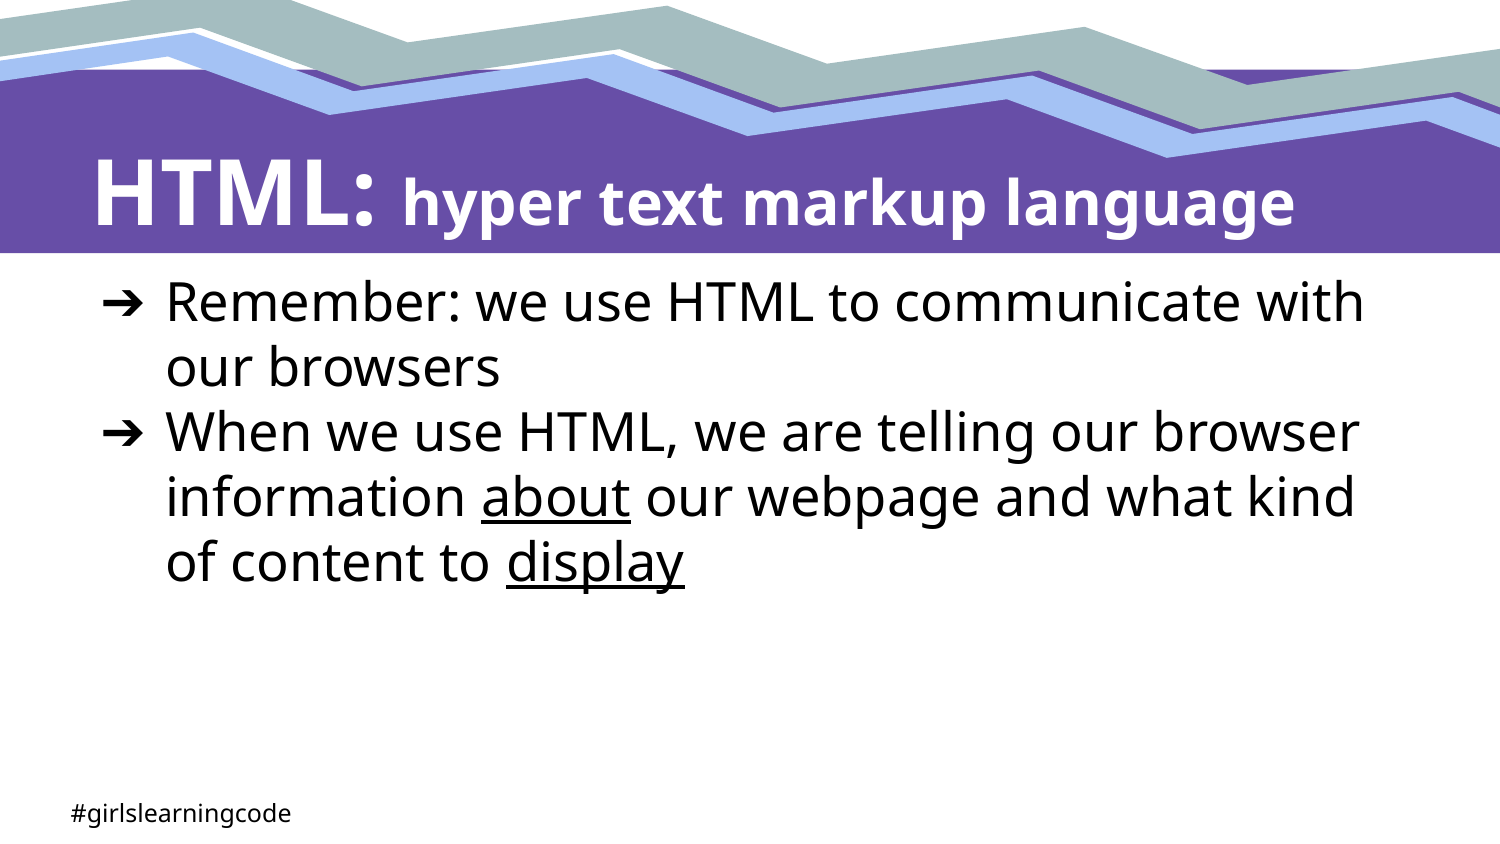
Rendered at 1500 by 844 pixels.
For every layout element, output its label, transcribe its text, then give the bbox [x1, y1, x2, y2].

title HTML: hyper text markup language [75, 62, 1500, 259]
list Remember: we use HTML to communicate with our browsers When we use HTML, we are telling our browser information about our webpage and what kind of content to display [75, 252, 1425, 769]
